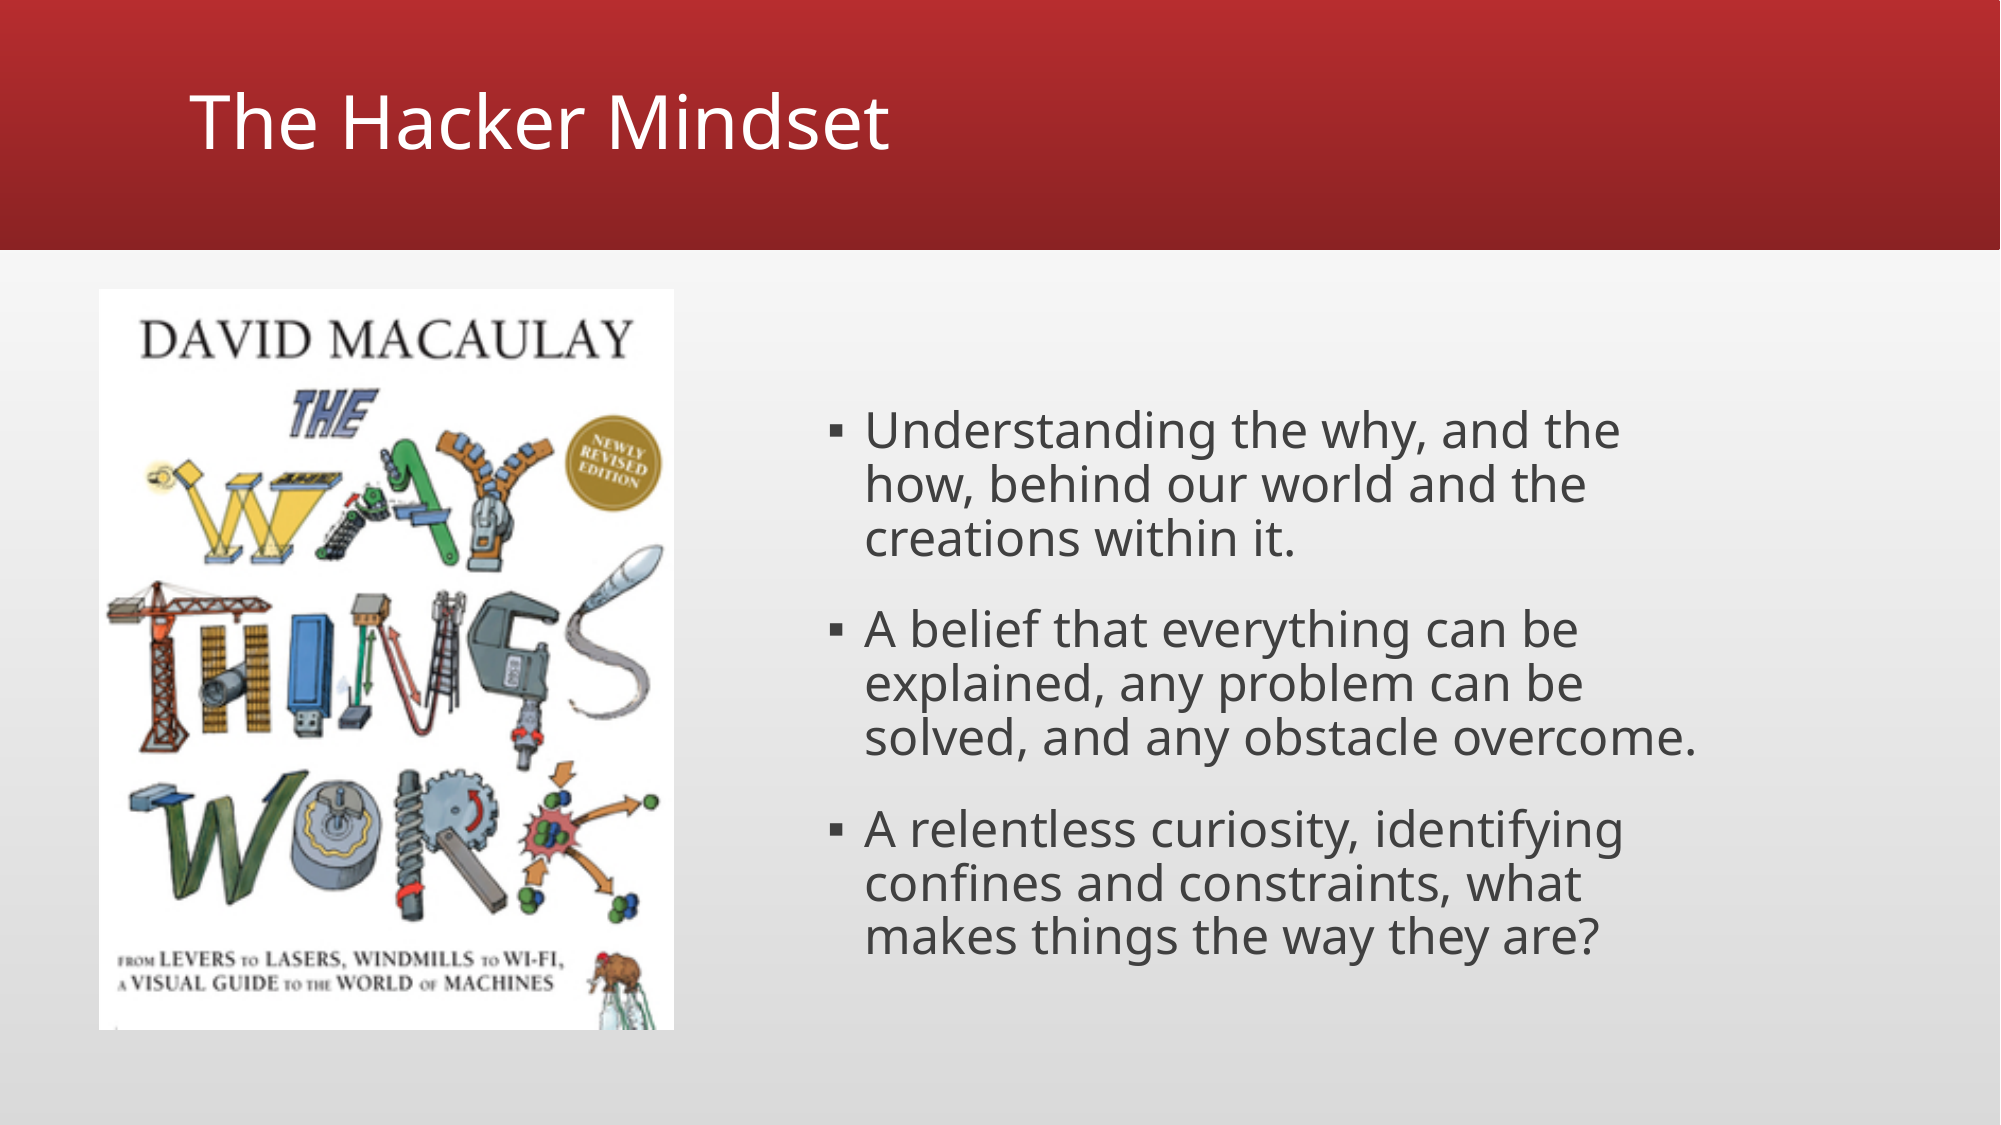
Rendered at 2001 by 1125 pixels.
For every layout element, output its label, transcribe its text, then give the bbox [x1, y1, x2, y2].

list Understanding the why, and the how, behind our world and the creations within it. A belief that everything can be explained, any problem can be solved, and any obstacle overcome. A relentless curiosity, identifying confines and constraints, what makes things the way they are? [812, 299, 1750, 1050]
title The Hacker Mindset [174, 16, 1825, 234]
picture [99, 289, 674, 1030]
